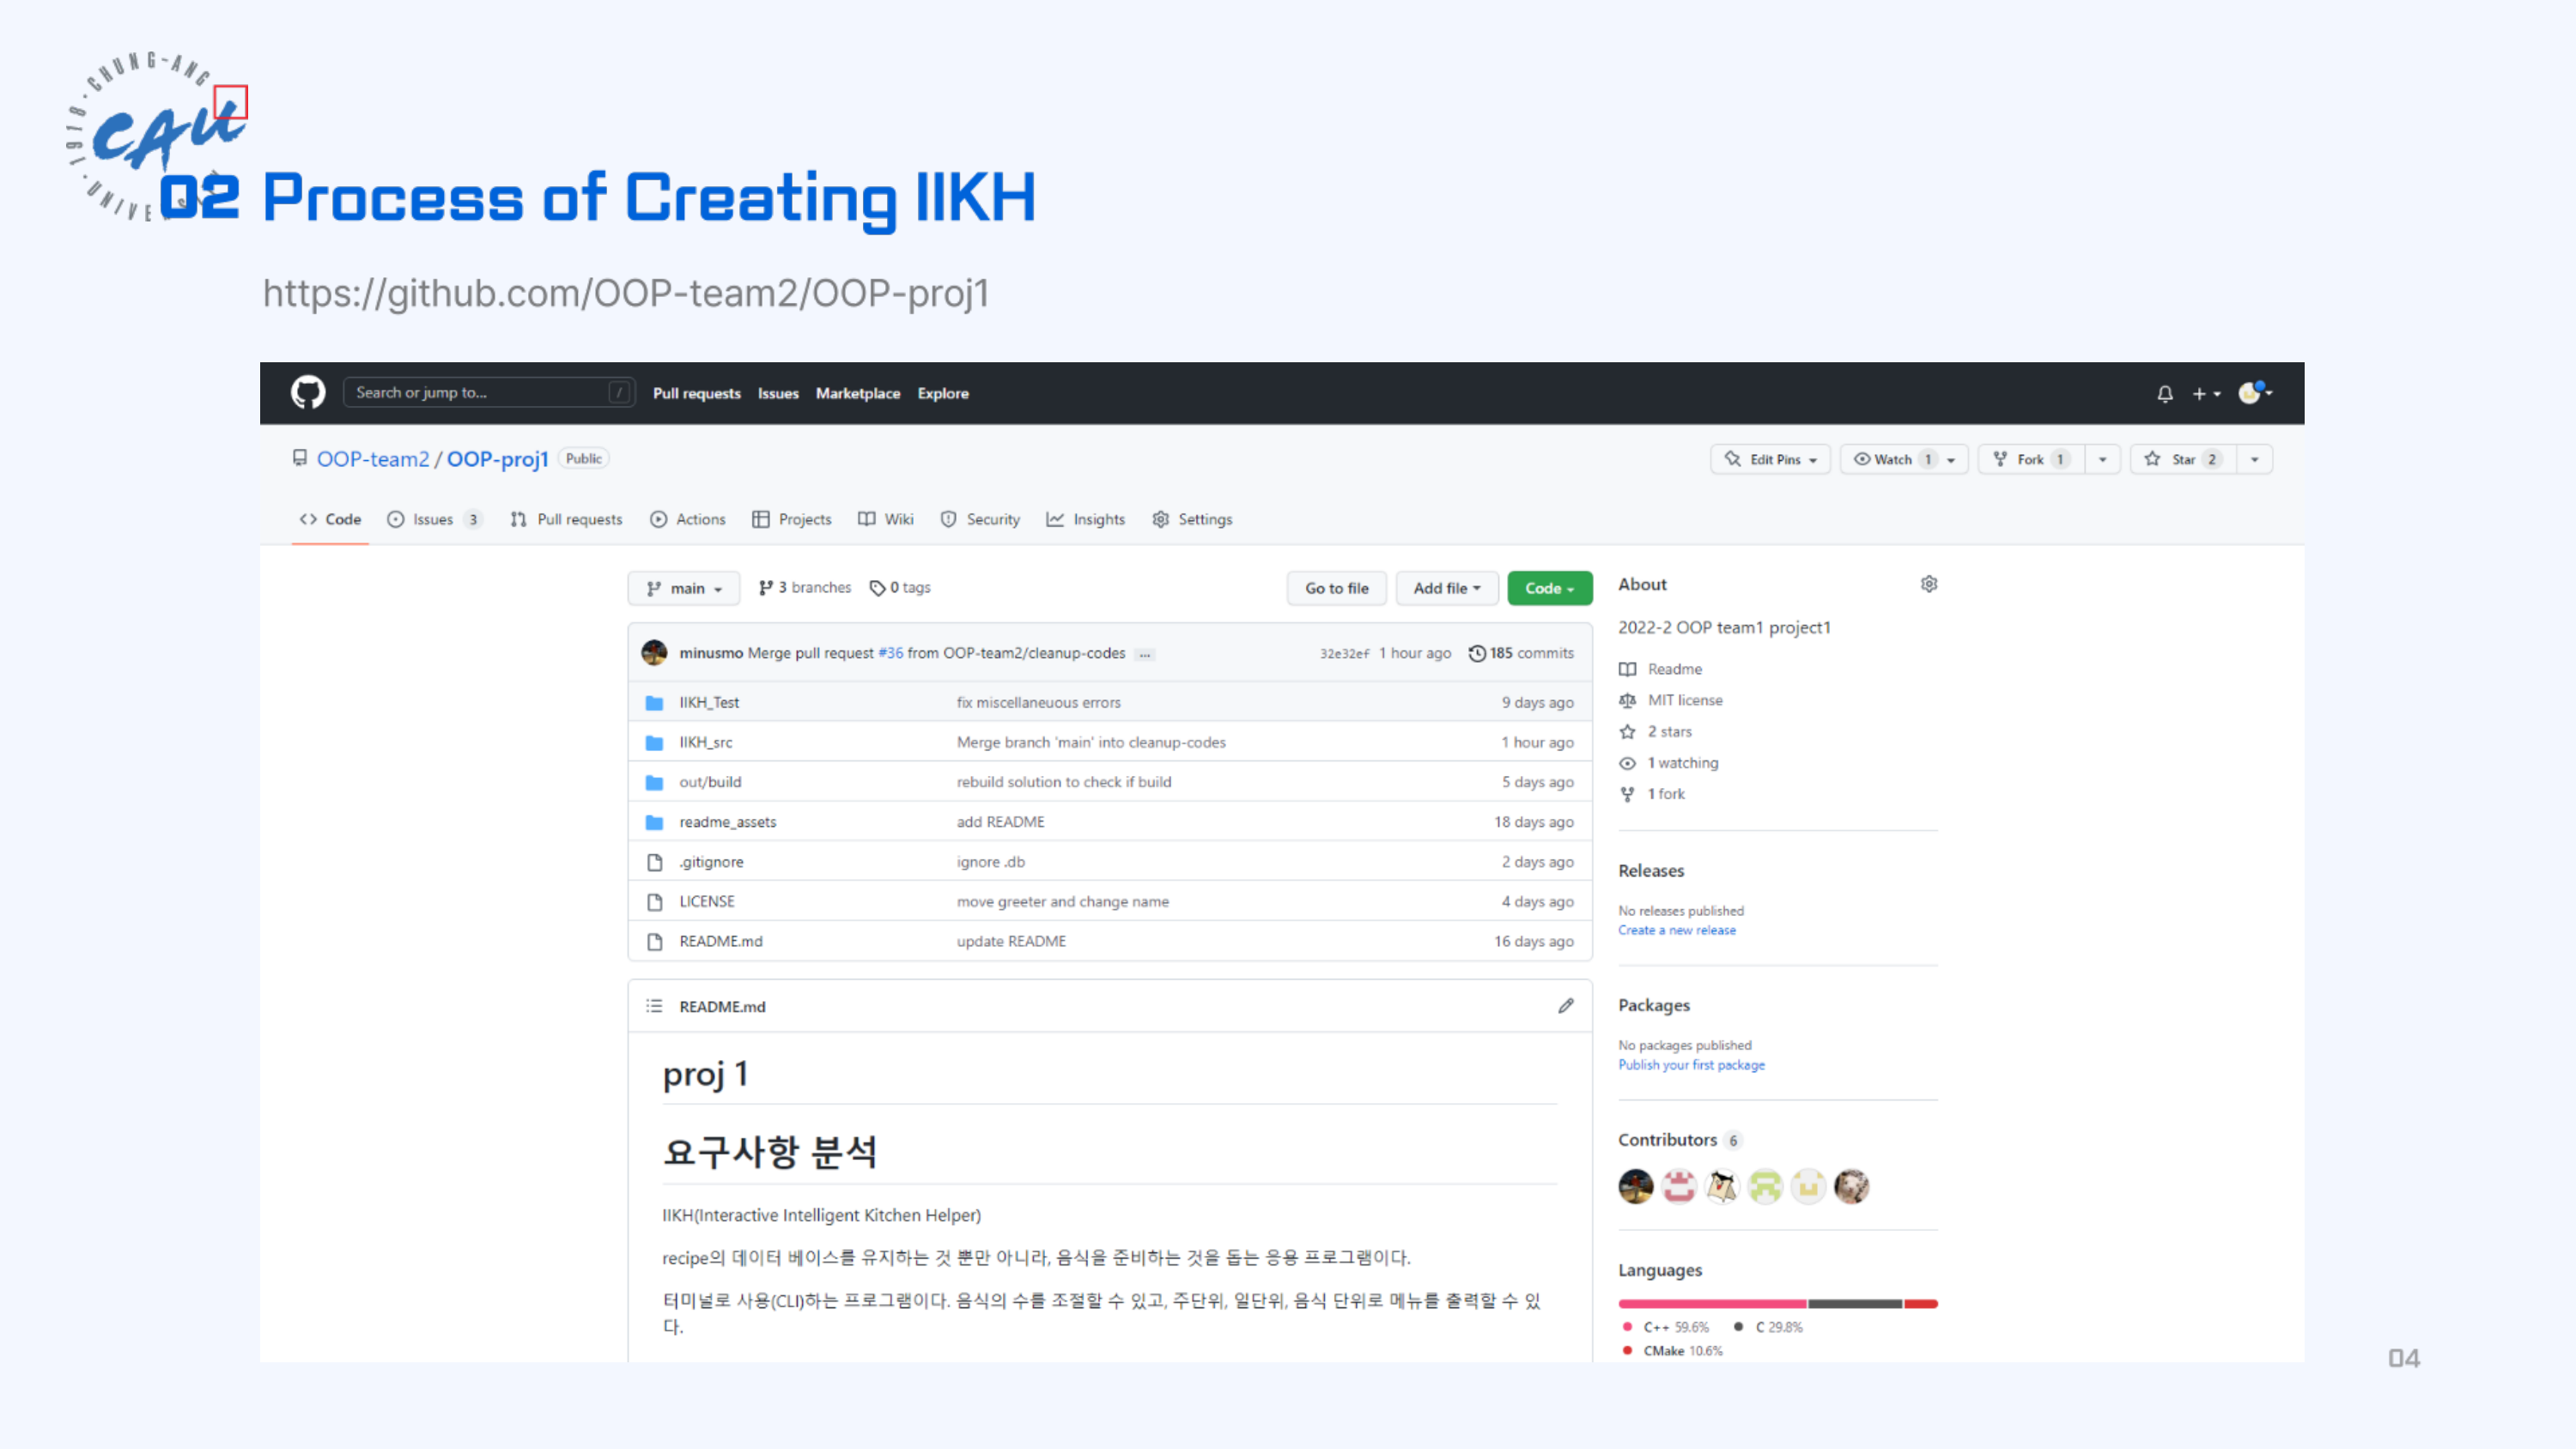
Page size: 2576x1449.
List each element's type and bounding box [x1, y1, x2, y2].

text_box [66, 51, 248, 221]
picture [150, 149, 1063, 334]
text_box [259, 361, 2305, 1363]
picture [2376, 1343, 2433, 1385]
